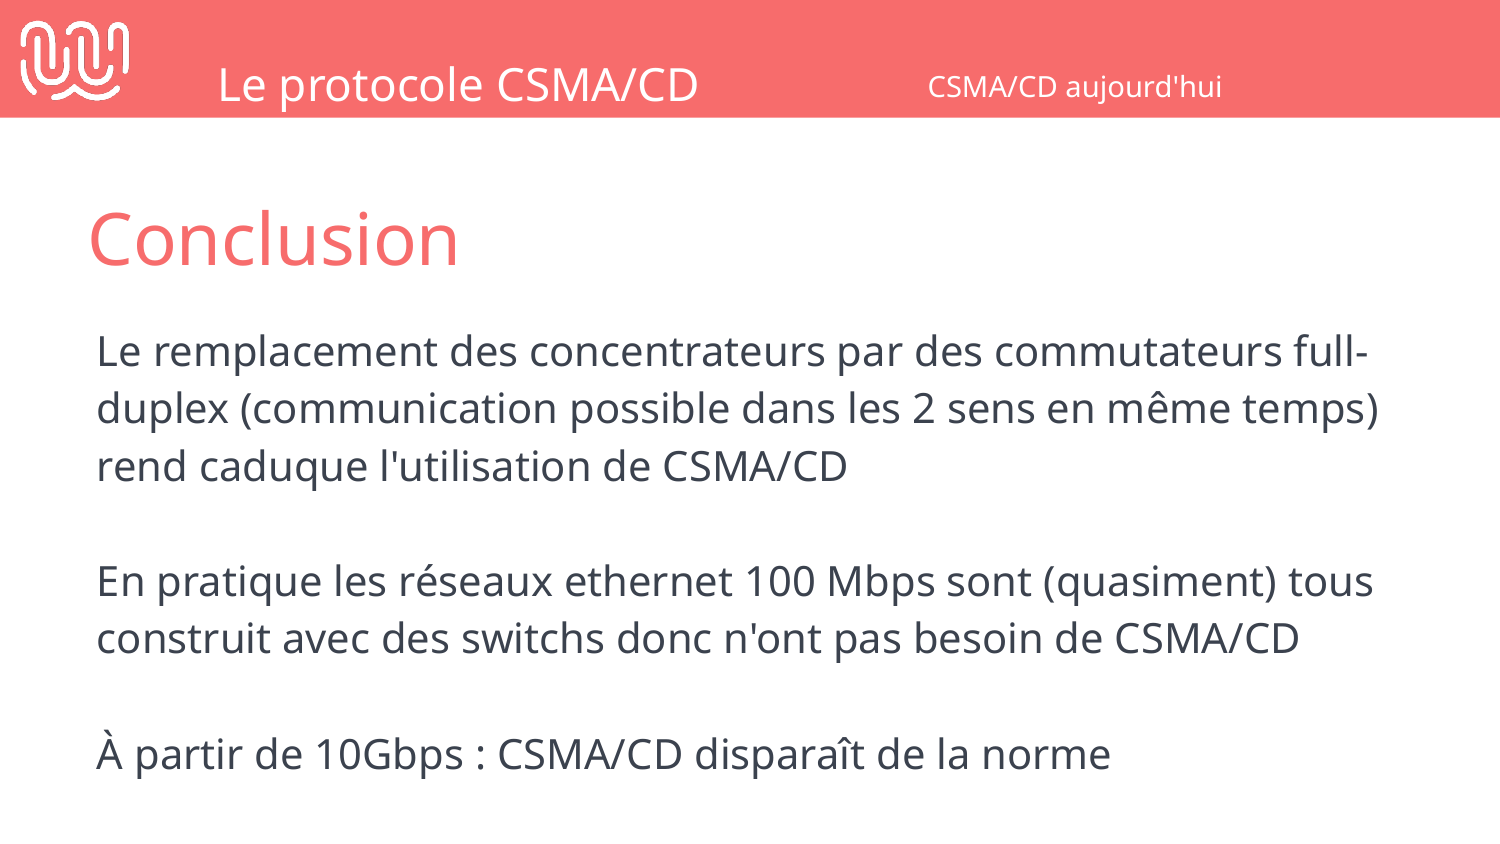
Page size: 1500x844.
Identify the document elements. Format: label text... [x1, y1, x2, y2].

text_box Conclusion [87, 193, 1478, 281]
text_box Le remplacement des concentrateurs par des commutateurs full-duplex (communication possible dans les 2 sens en même temps) rend caduque l'utilisation de CSMA/CD En pratique les réseaux ethernet 100 Mbps sont (quasiment) tous construit avec des switchs donc n'ont pas besoin de CSMA/CD À partir de 10Gbps : CSMA/CD disparaît de la norme [96, 316, 1403, 817]
picture [20, 20, 134, 101]
text_box Le protocole CSMA/CD [217, 24, 921, 143]
text_box CSMA/CD aujourd'hui [927, 56, 1500, 116]
